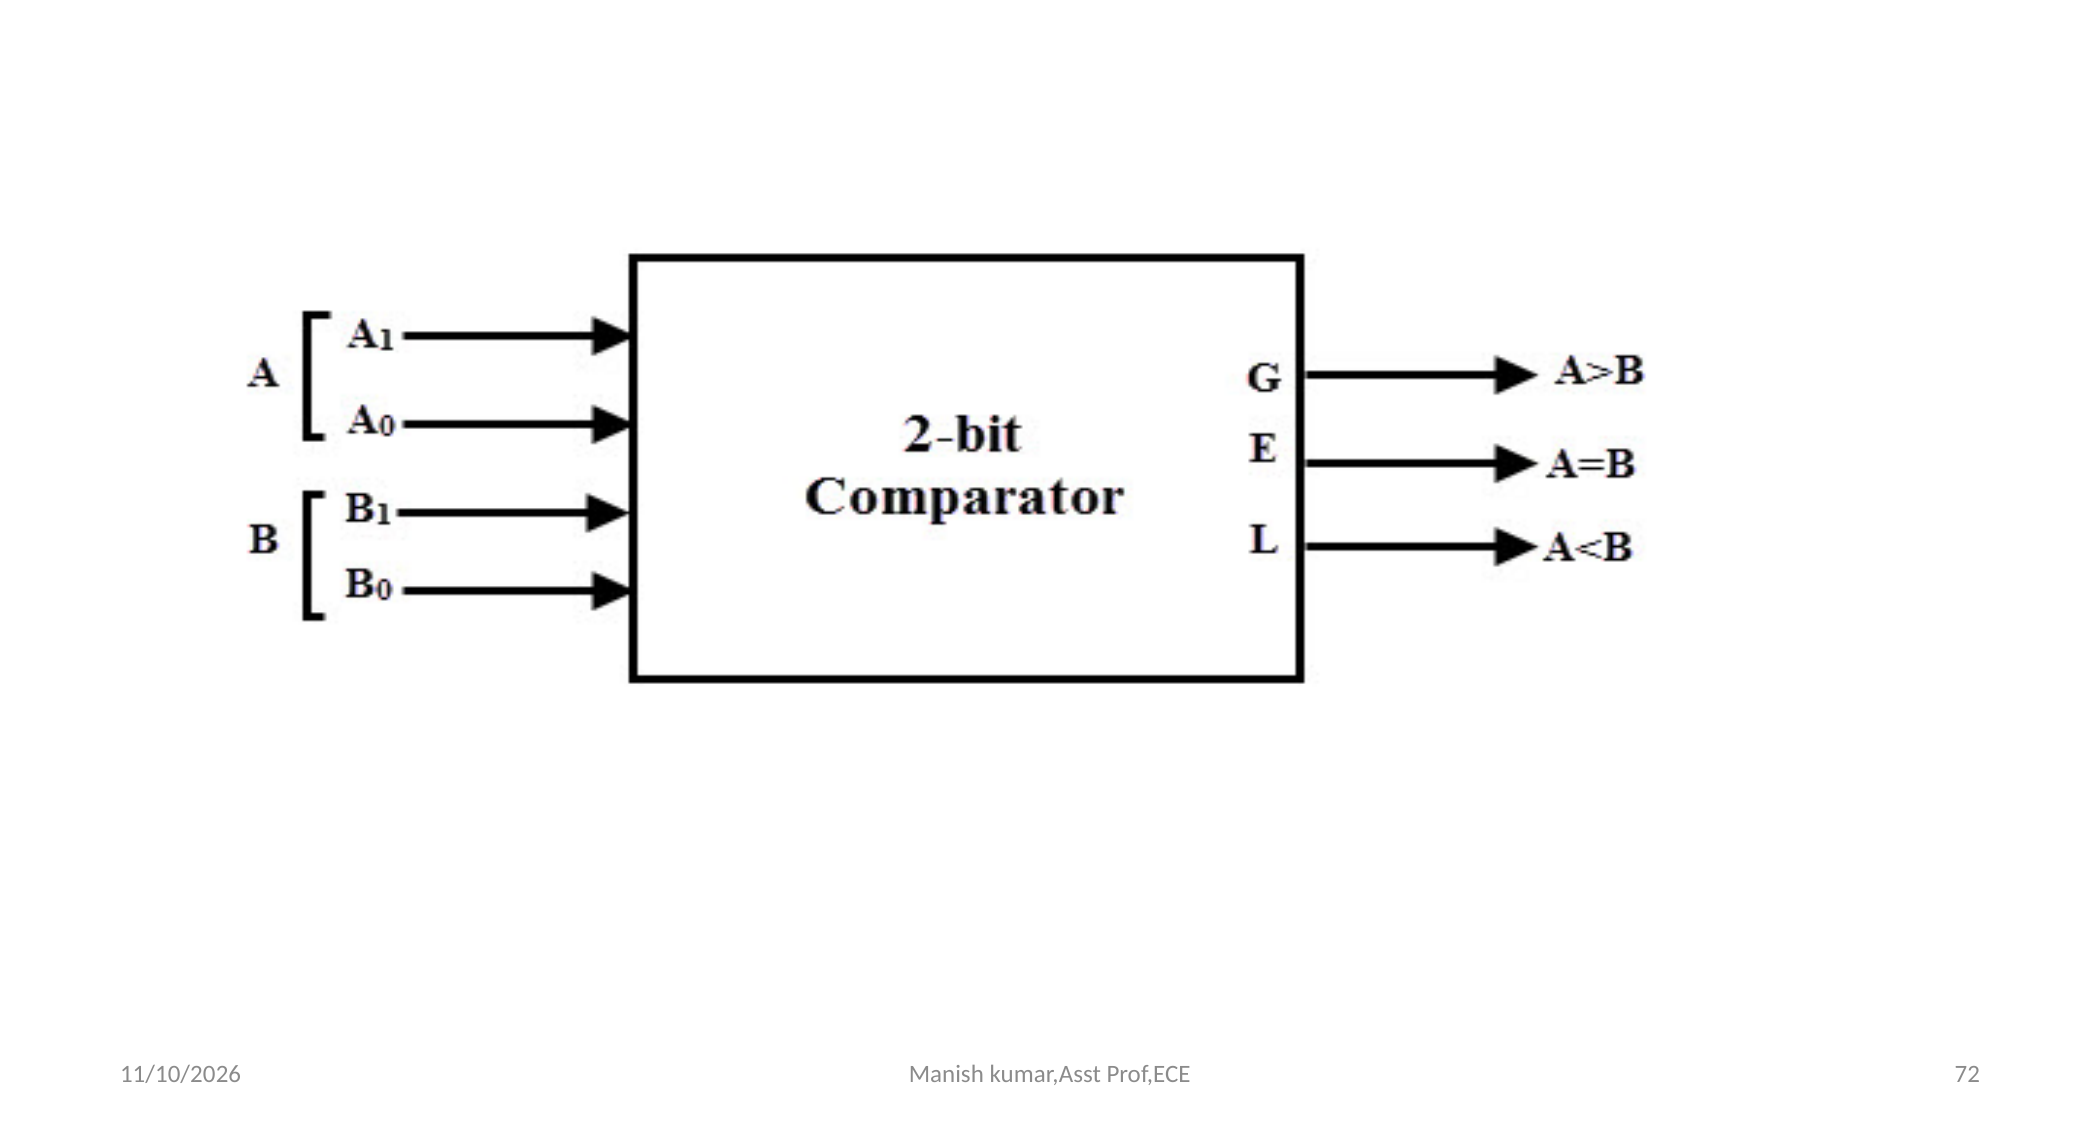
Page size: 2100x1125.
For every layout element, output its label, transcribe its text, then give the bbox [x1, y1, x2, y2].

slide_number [105, 1042, 595, 1103]
slide_number 72 [1505, 1042, 1995, 1103]
footer Manish kumar,Asst Prof,ECE [717, 1042, 1383, 1103]
picture [224, 187, 1713, 776]
